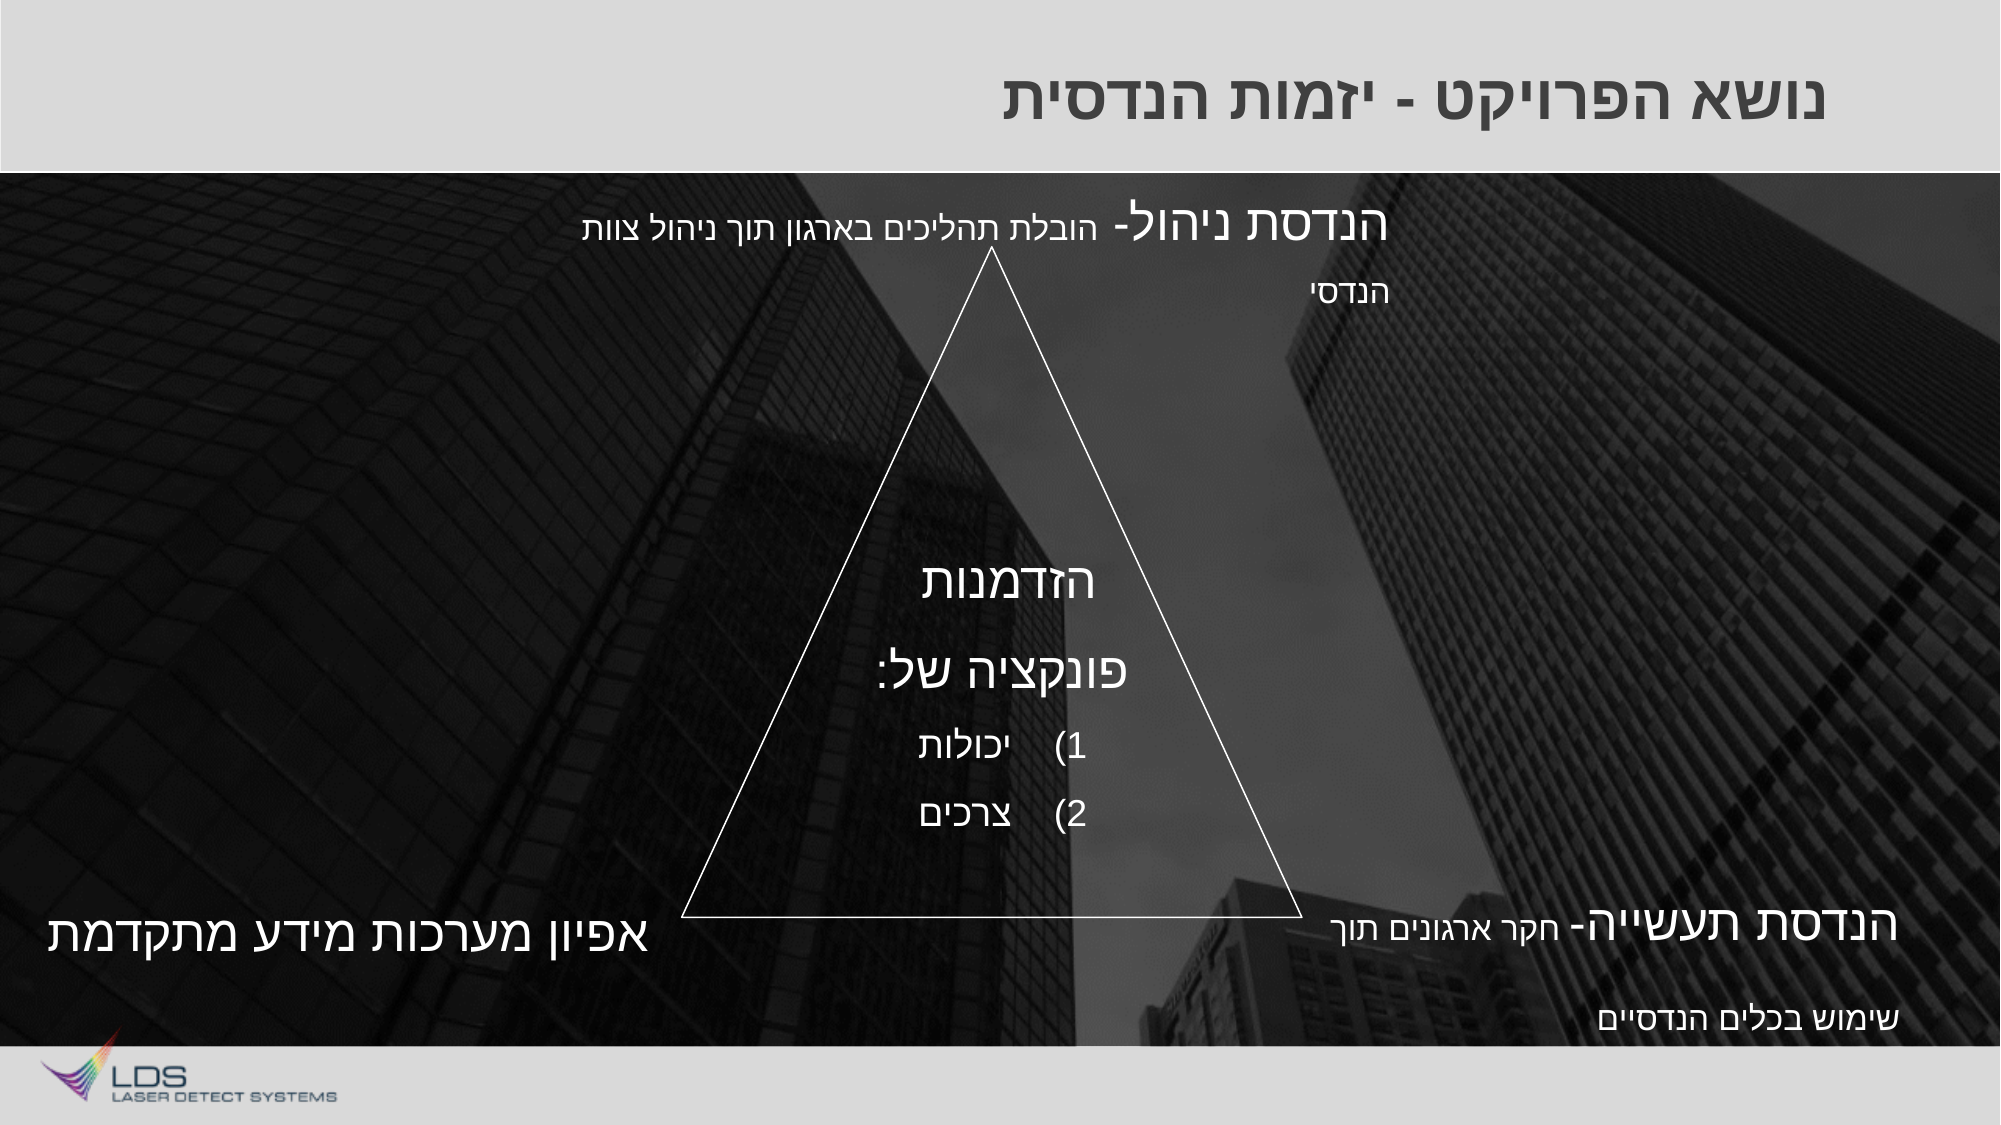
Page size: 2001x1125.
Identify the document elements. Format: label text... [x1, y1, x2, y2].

text_box נושא הפרויקט - יזמות הנדסית [78, 49, 1846, 169]
picture [0, 172, 2000, 1020]
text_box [0, 1020, 2000, 1125]
